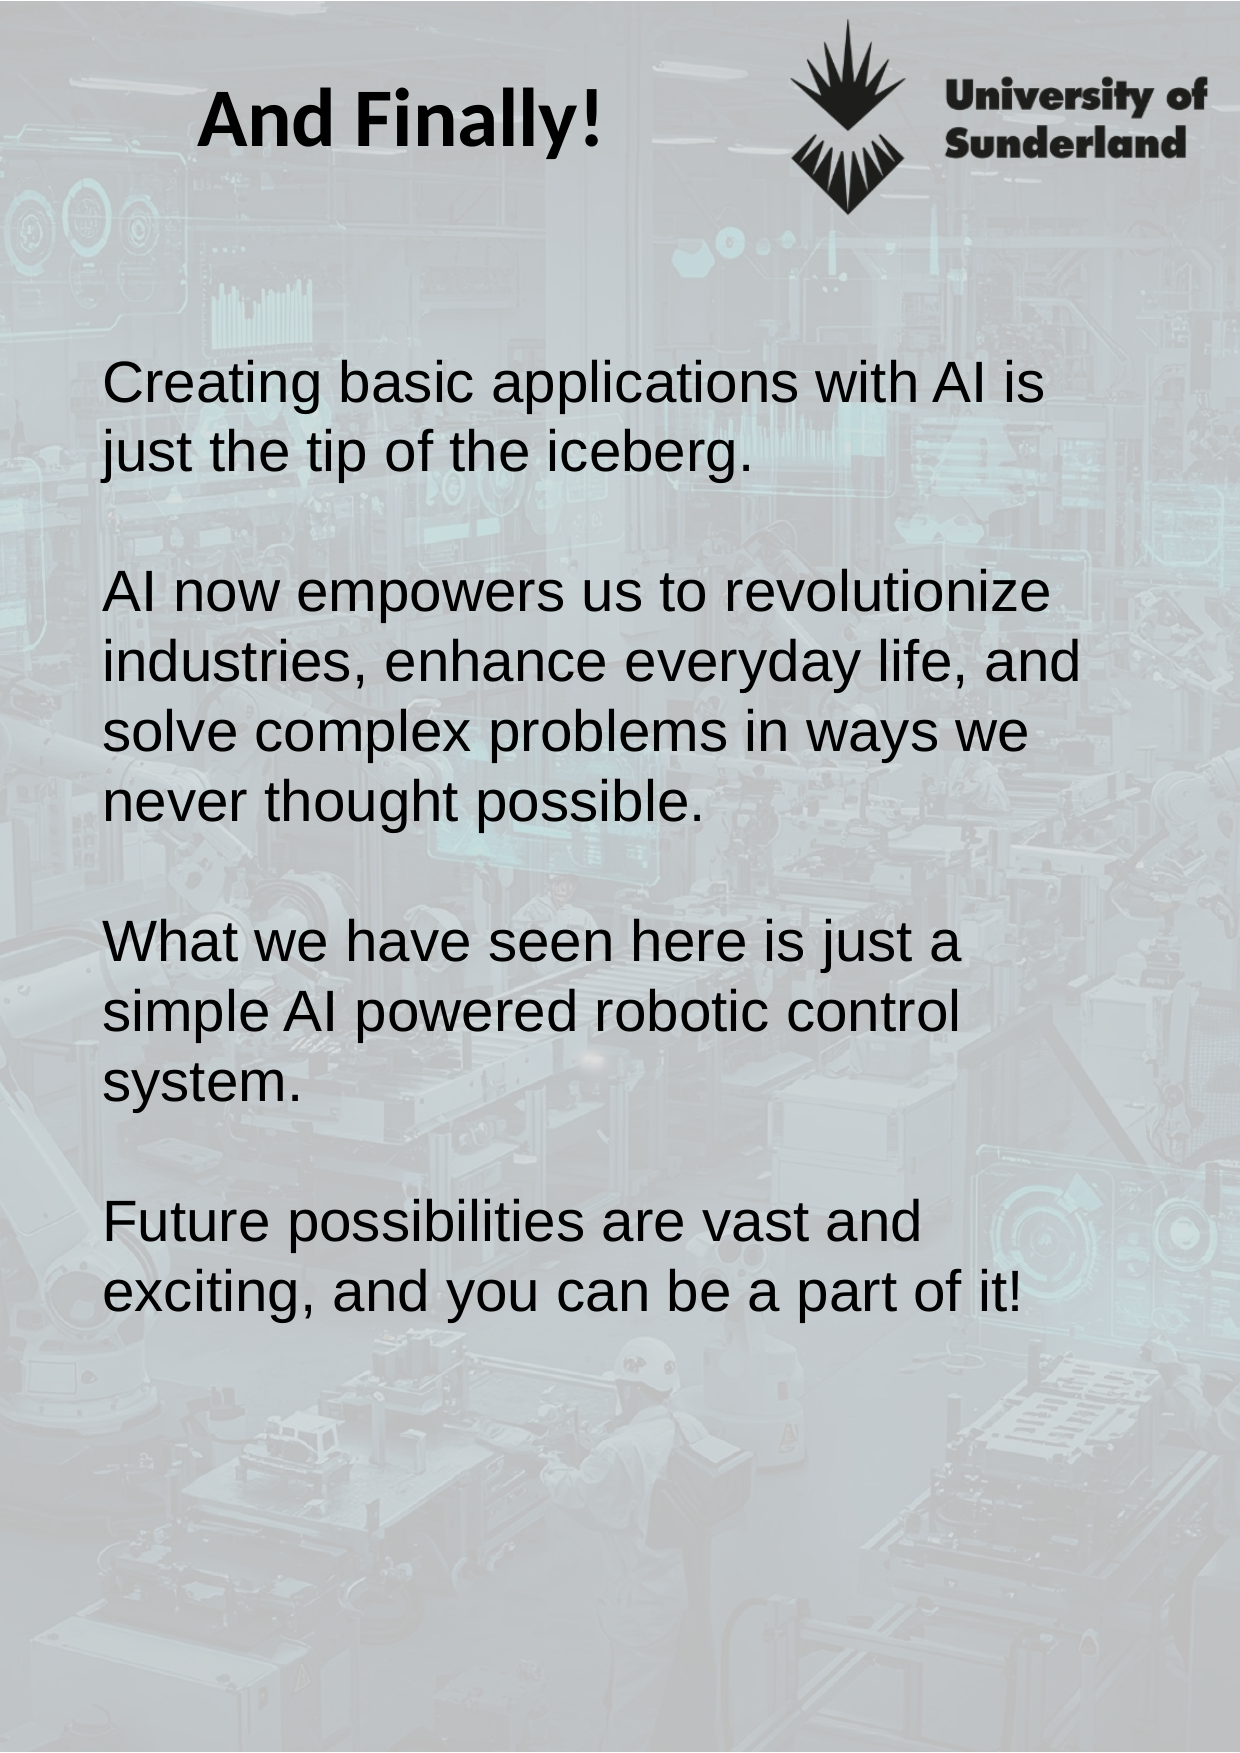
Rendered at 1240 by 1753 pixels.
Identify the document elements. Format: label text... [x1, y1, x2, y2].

text_box Creating basic applications with AI is just the tip of the iceberg. AI now empowers us to revolutionize industries, enhance everyday life, and solve complex problems in ways we never thought possible. What we have seen here is just a simple AI powered robotic control system. Future possibilities are vast and exciting, and you can be a part of it! [87, 336, 1153, 1331]
picture [782, 13, 1216, 222]
text_box And Finally! [0, 61, 801, 163]
